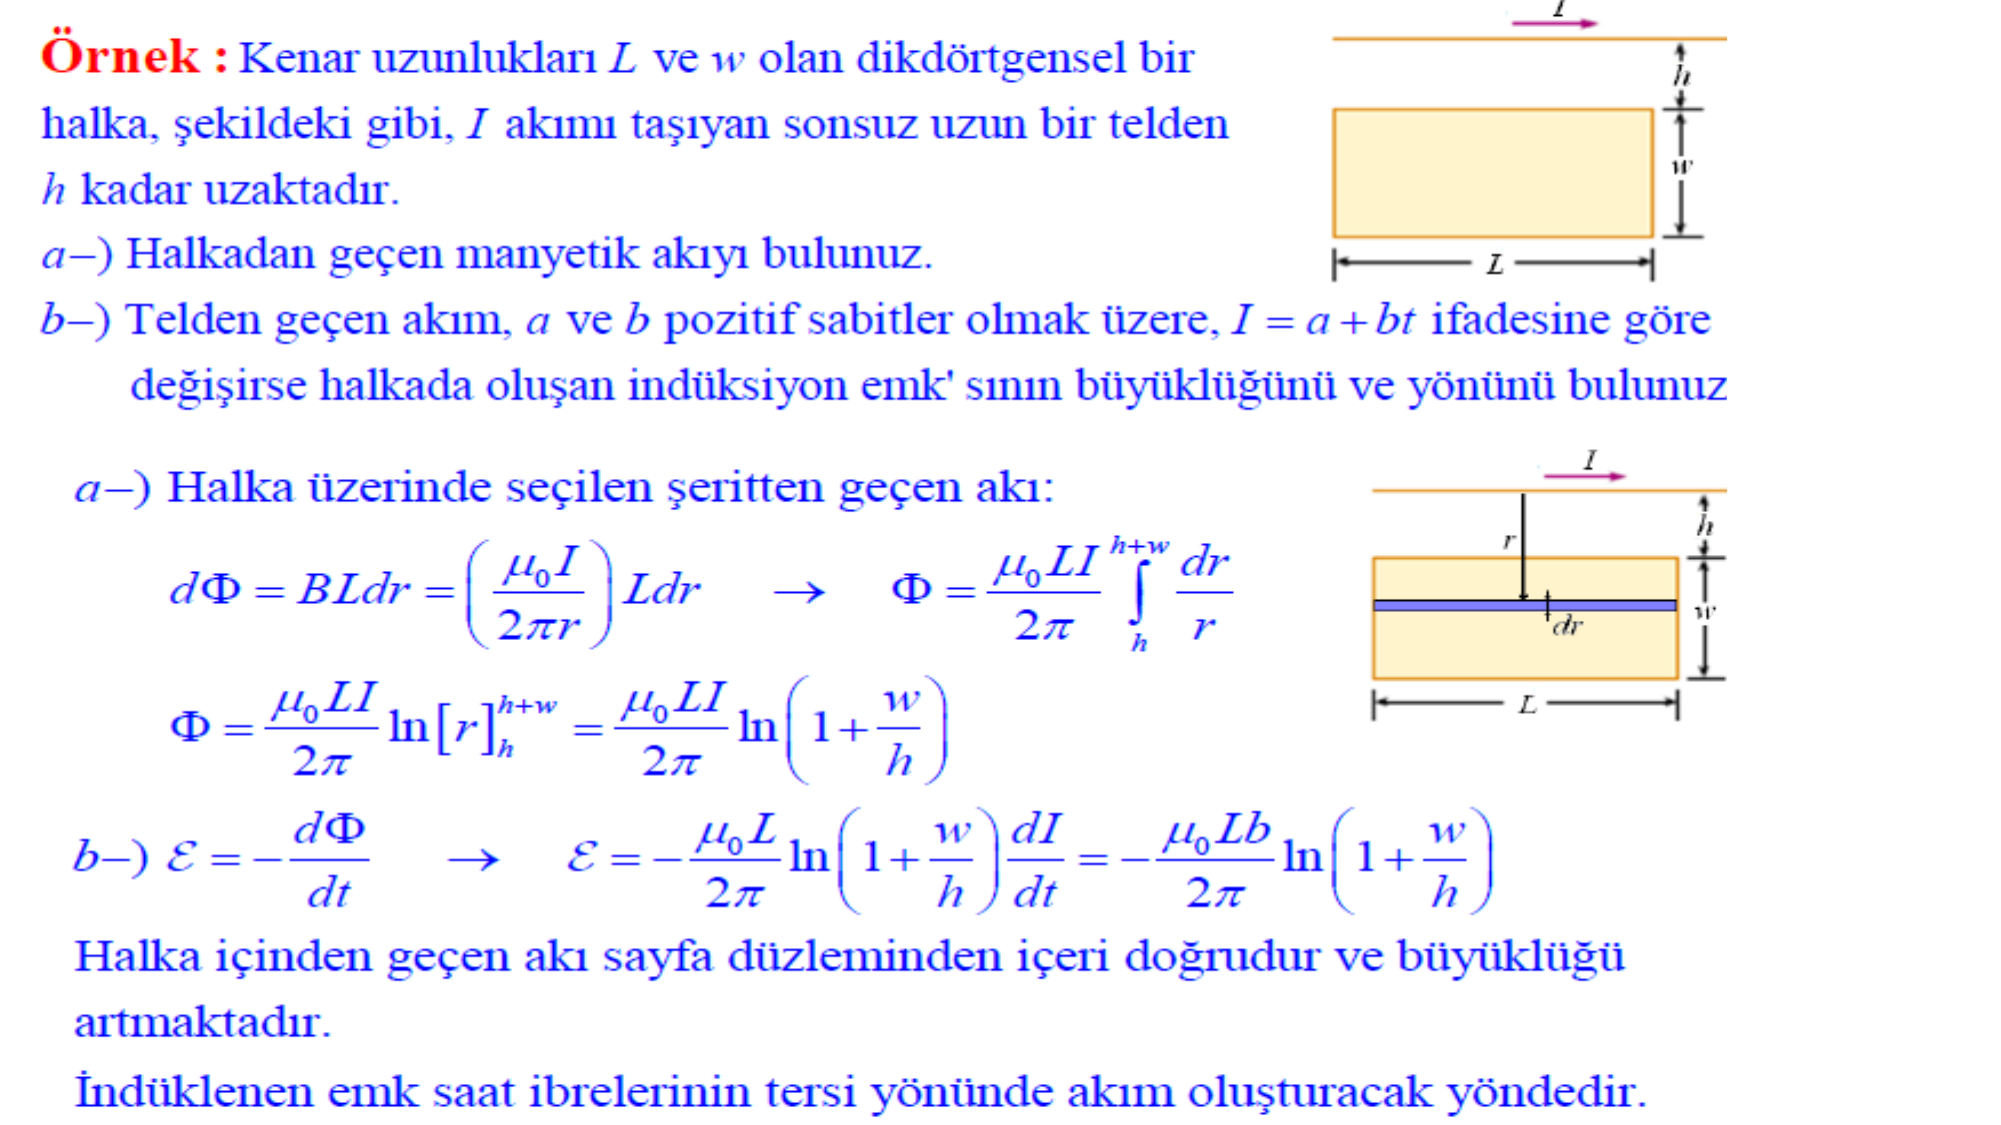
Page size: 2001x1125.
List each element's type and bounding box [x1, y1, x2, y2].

list [0, 0, 1728, 1125]
